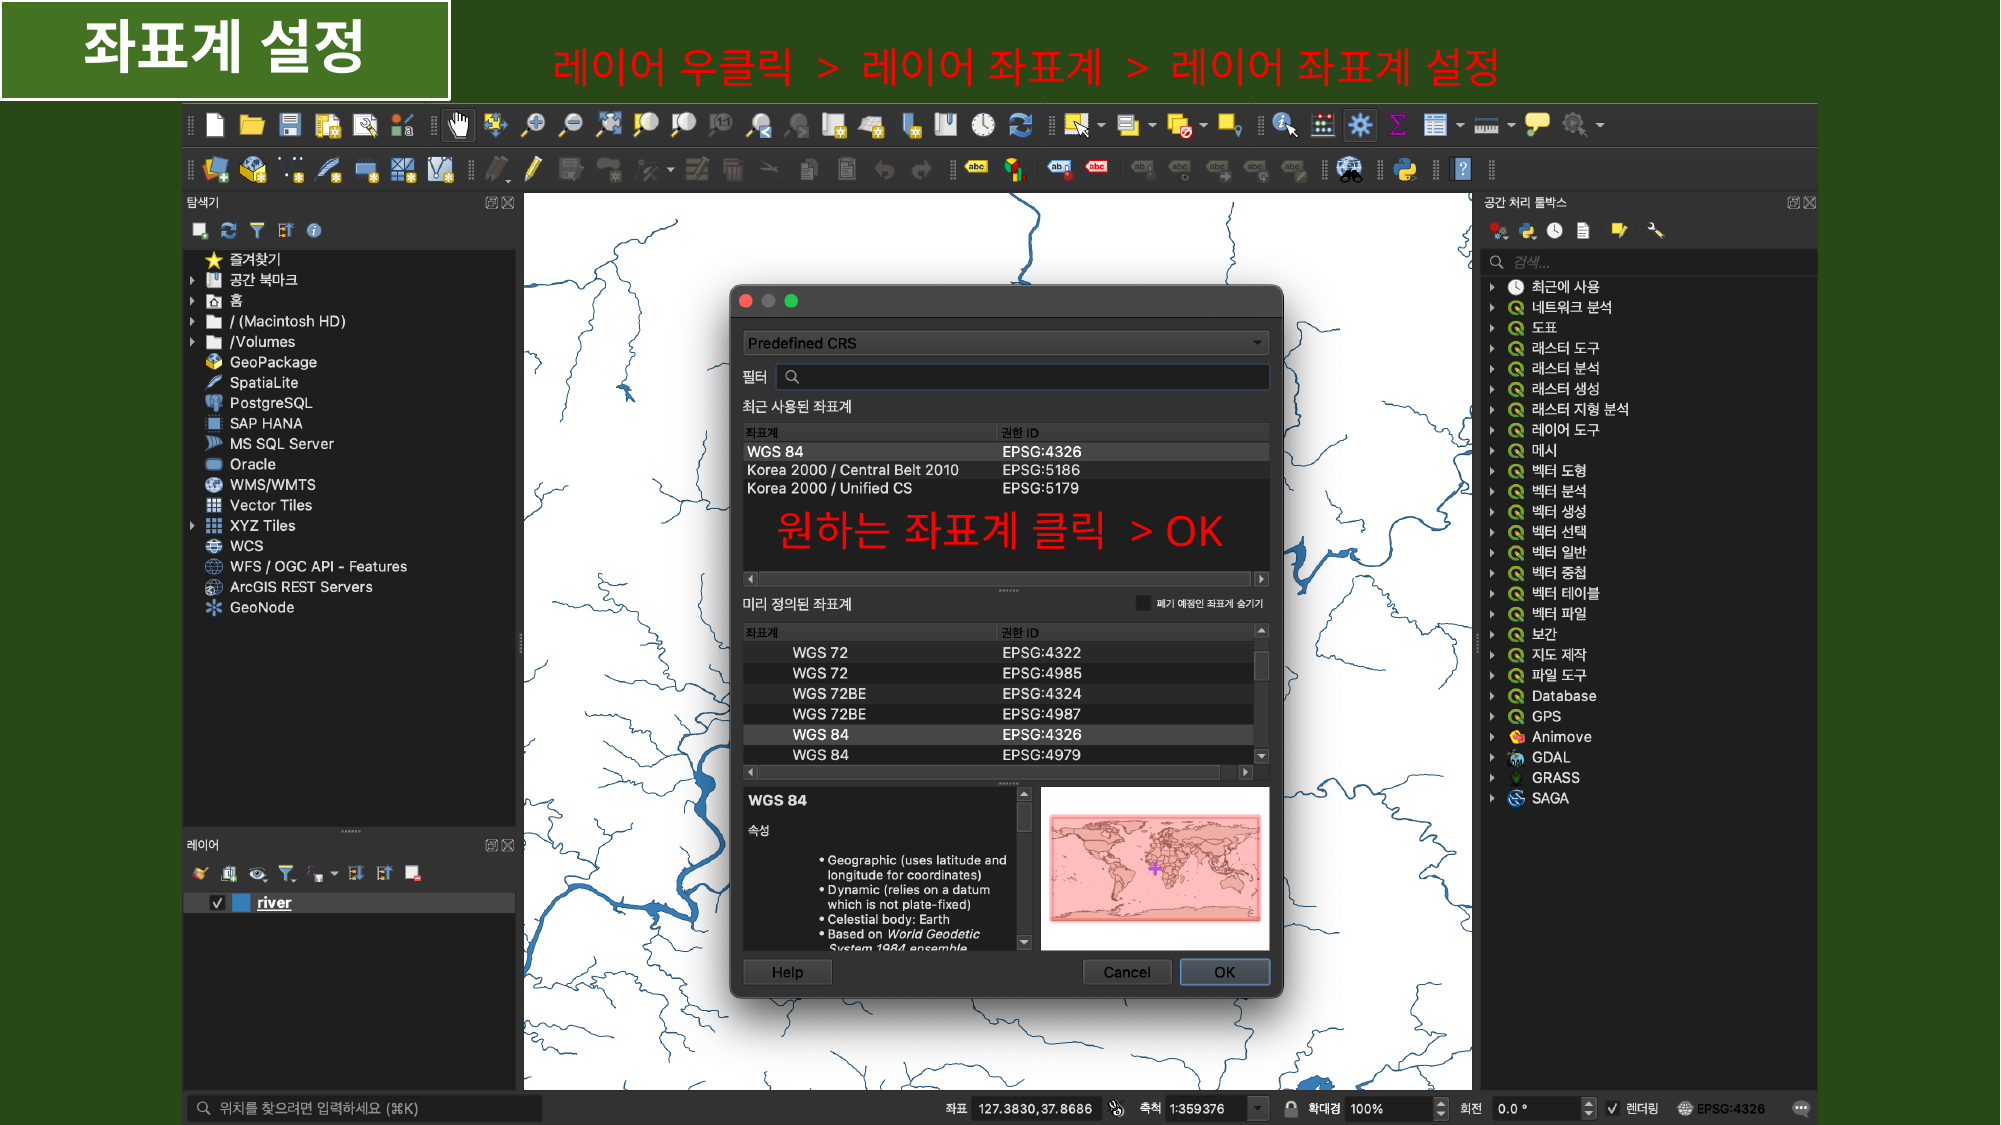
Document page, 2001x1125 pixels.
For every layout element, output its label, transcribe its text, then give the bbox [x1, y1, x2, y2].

text_box 레이어 우클릭 > 레이어 좌표계 > 레이어 좌표계 설정 [450, 34, 1605, 100]
picture [182, 103, 1818, 1125]
text_box 좌표계 설정 [0, 0, 450, 100]
